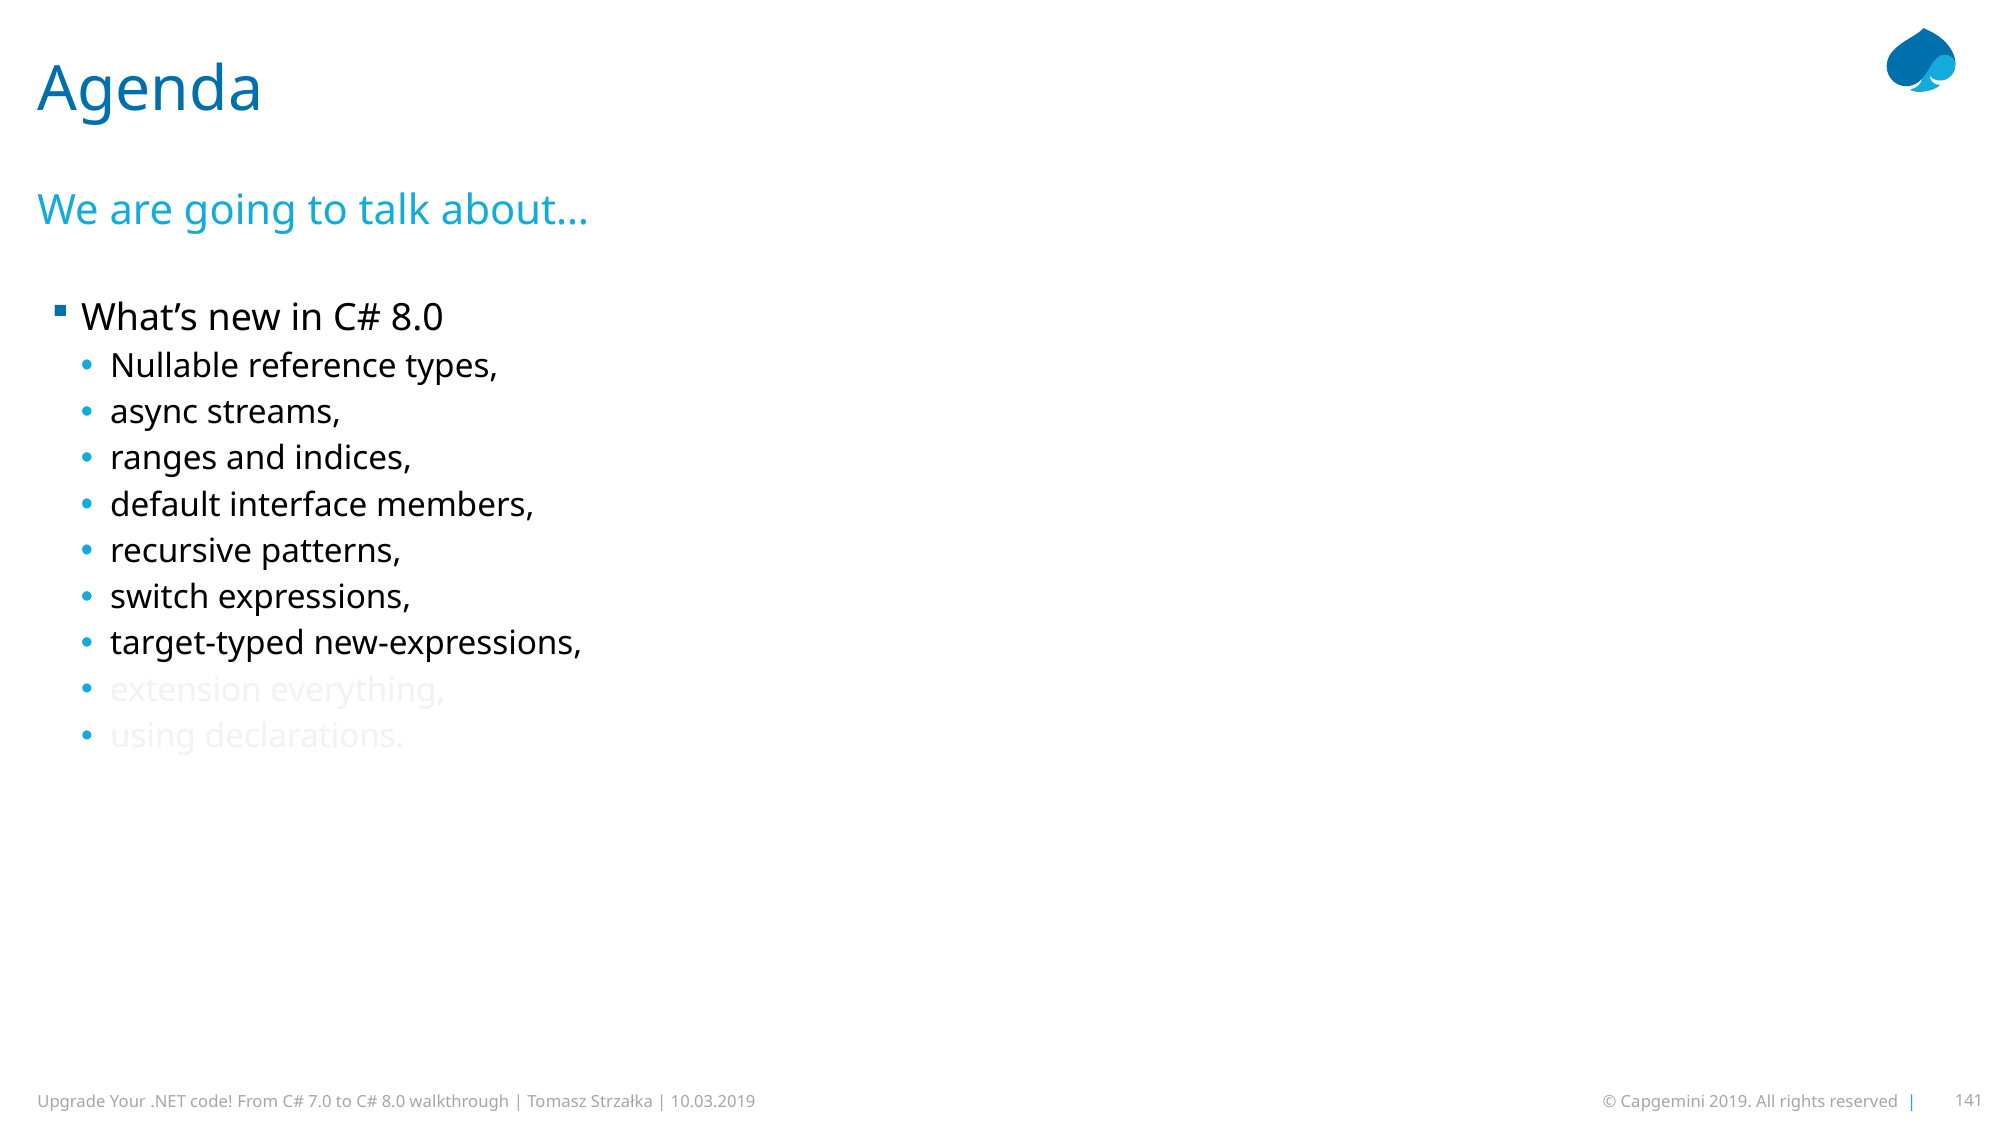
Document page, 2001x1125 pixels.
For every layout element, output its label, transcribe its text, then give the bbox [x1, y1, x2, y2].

title Agenda [37, 0, 1863, 182]
text_box What’s new in C# 8.0 Nullable reference types, async streams, ranges and indices, default interface members, recursive patterns, switch expressions, target-typed new-expressions, [37, 297, 1957, 1031]
list We are going to talk about… [37, 188, 1957, 272]
